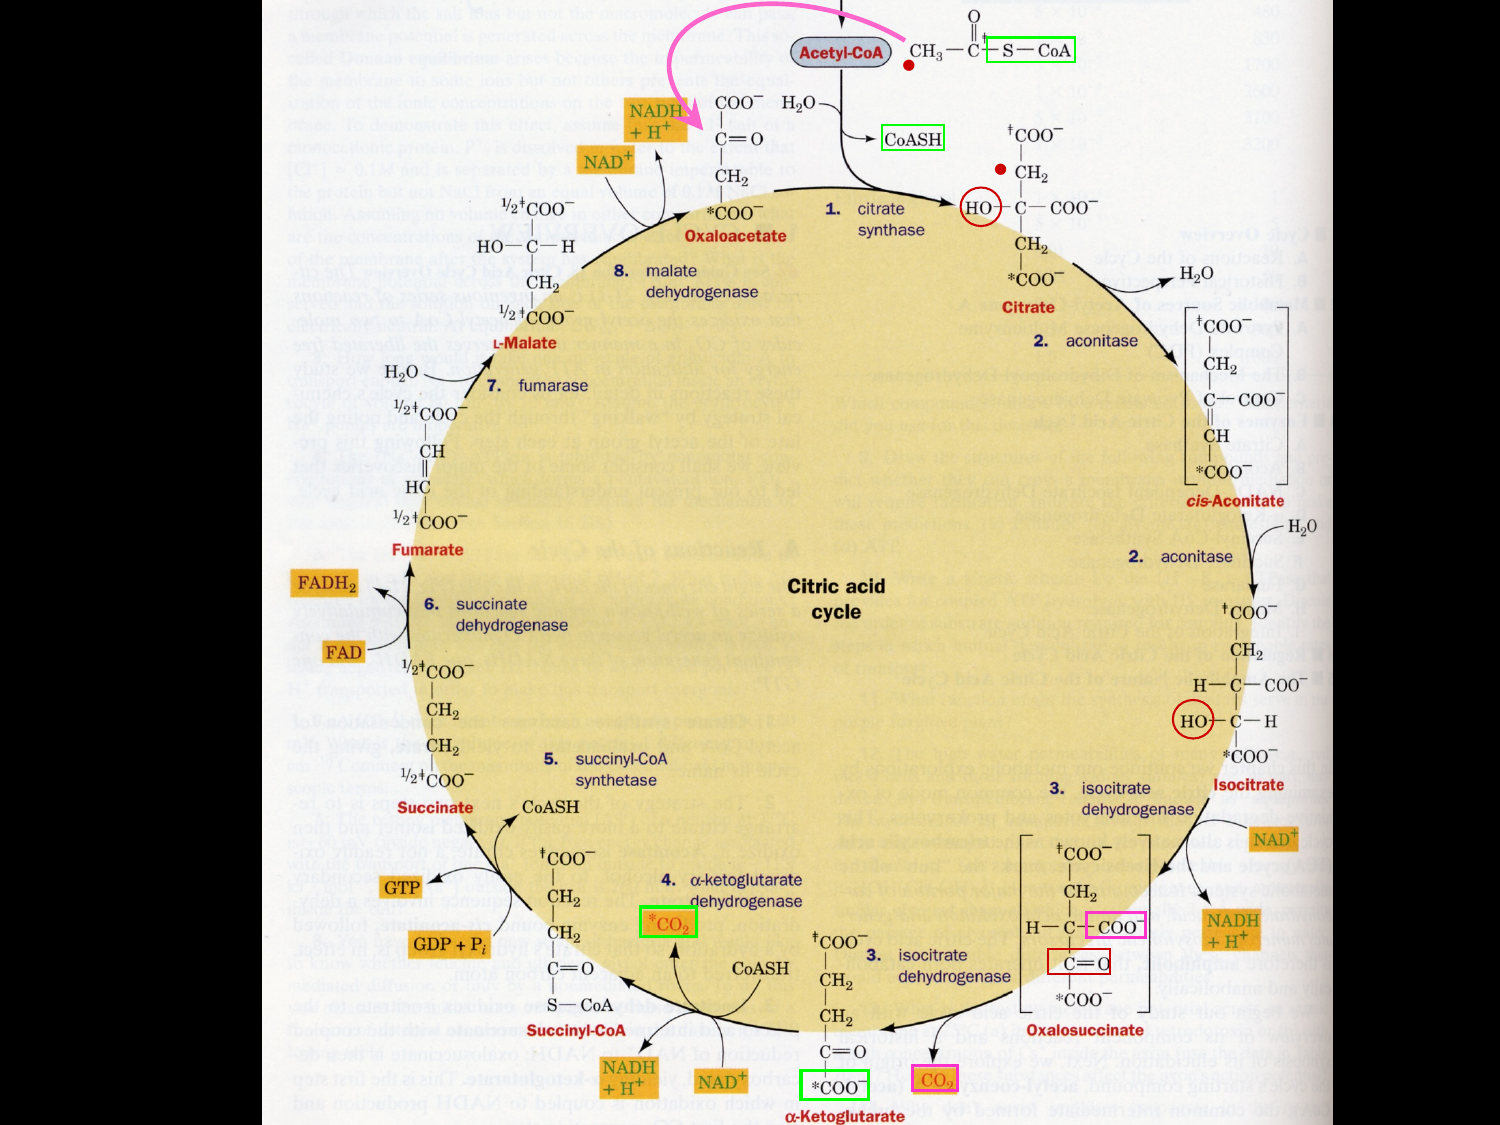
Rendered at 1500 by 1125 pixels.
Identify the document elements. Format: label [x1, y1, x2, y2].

picture [262, 0, 1333, 1125]
